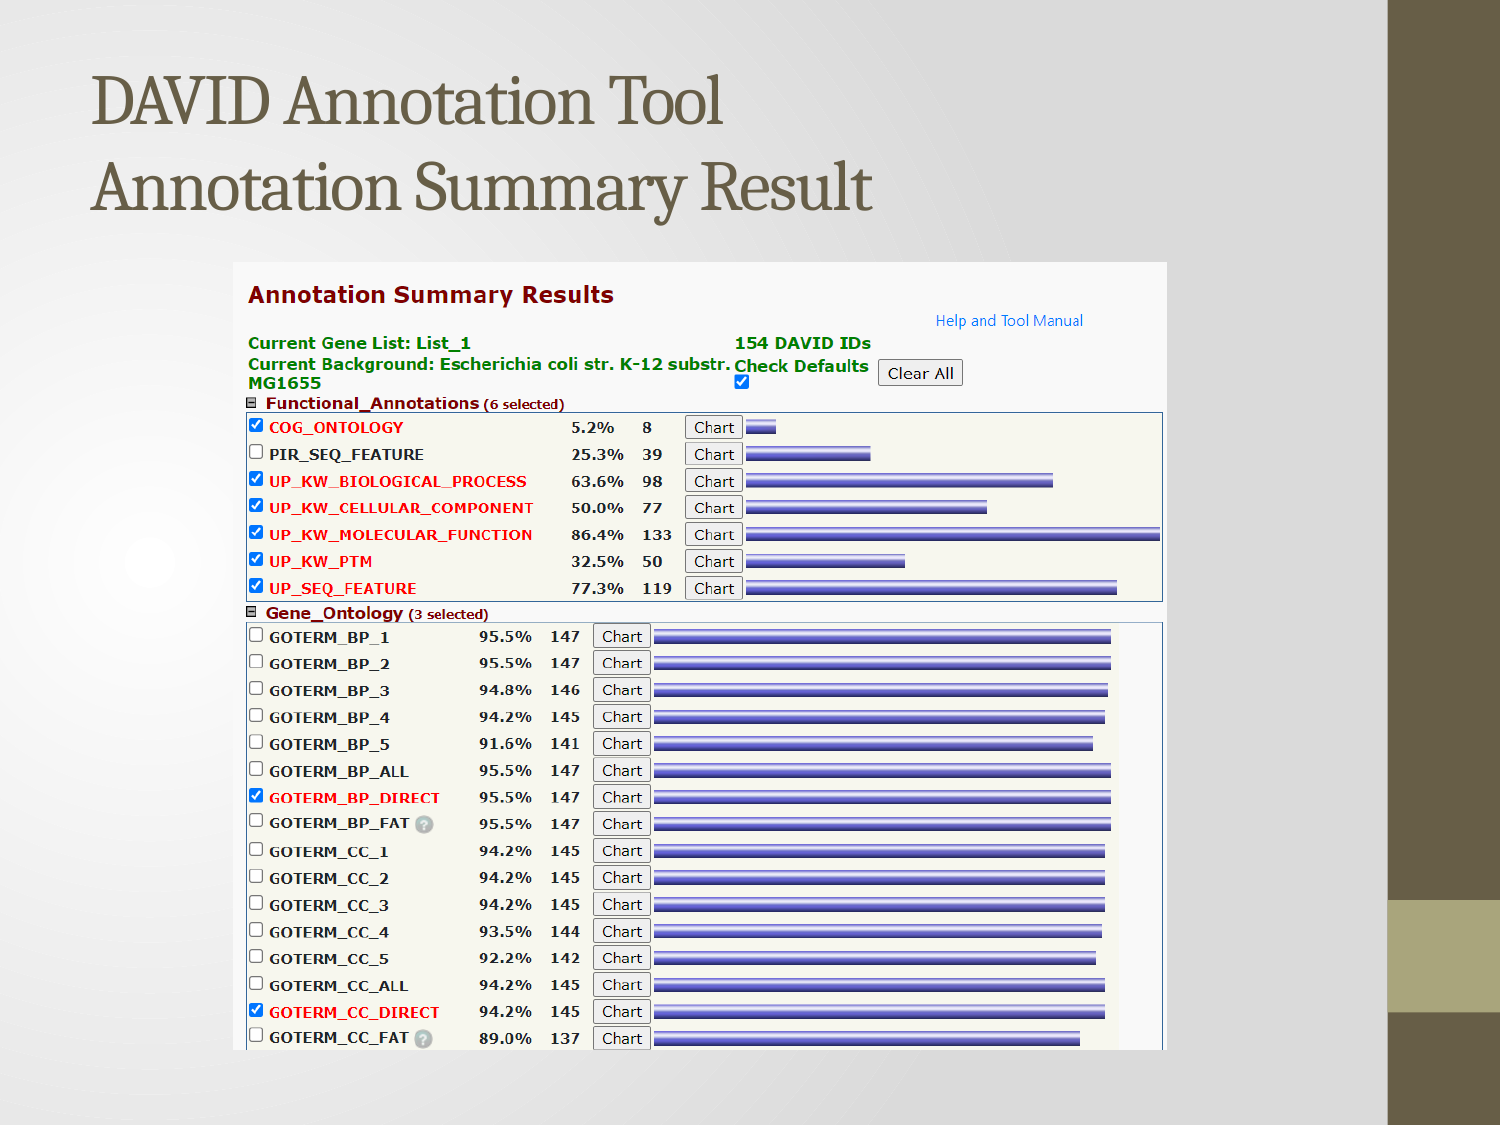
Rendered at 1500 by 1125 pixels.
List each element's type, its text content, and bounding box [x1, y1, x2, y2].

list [232, 261, 1167, 1051]
title DAVID Annotation Tool Annotation Summary Result [75, 45, 1325, 233]
